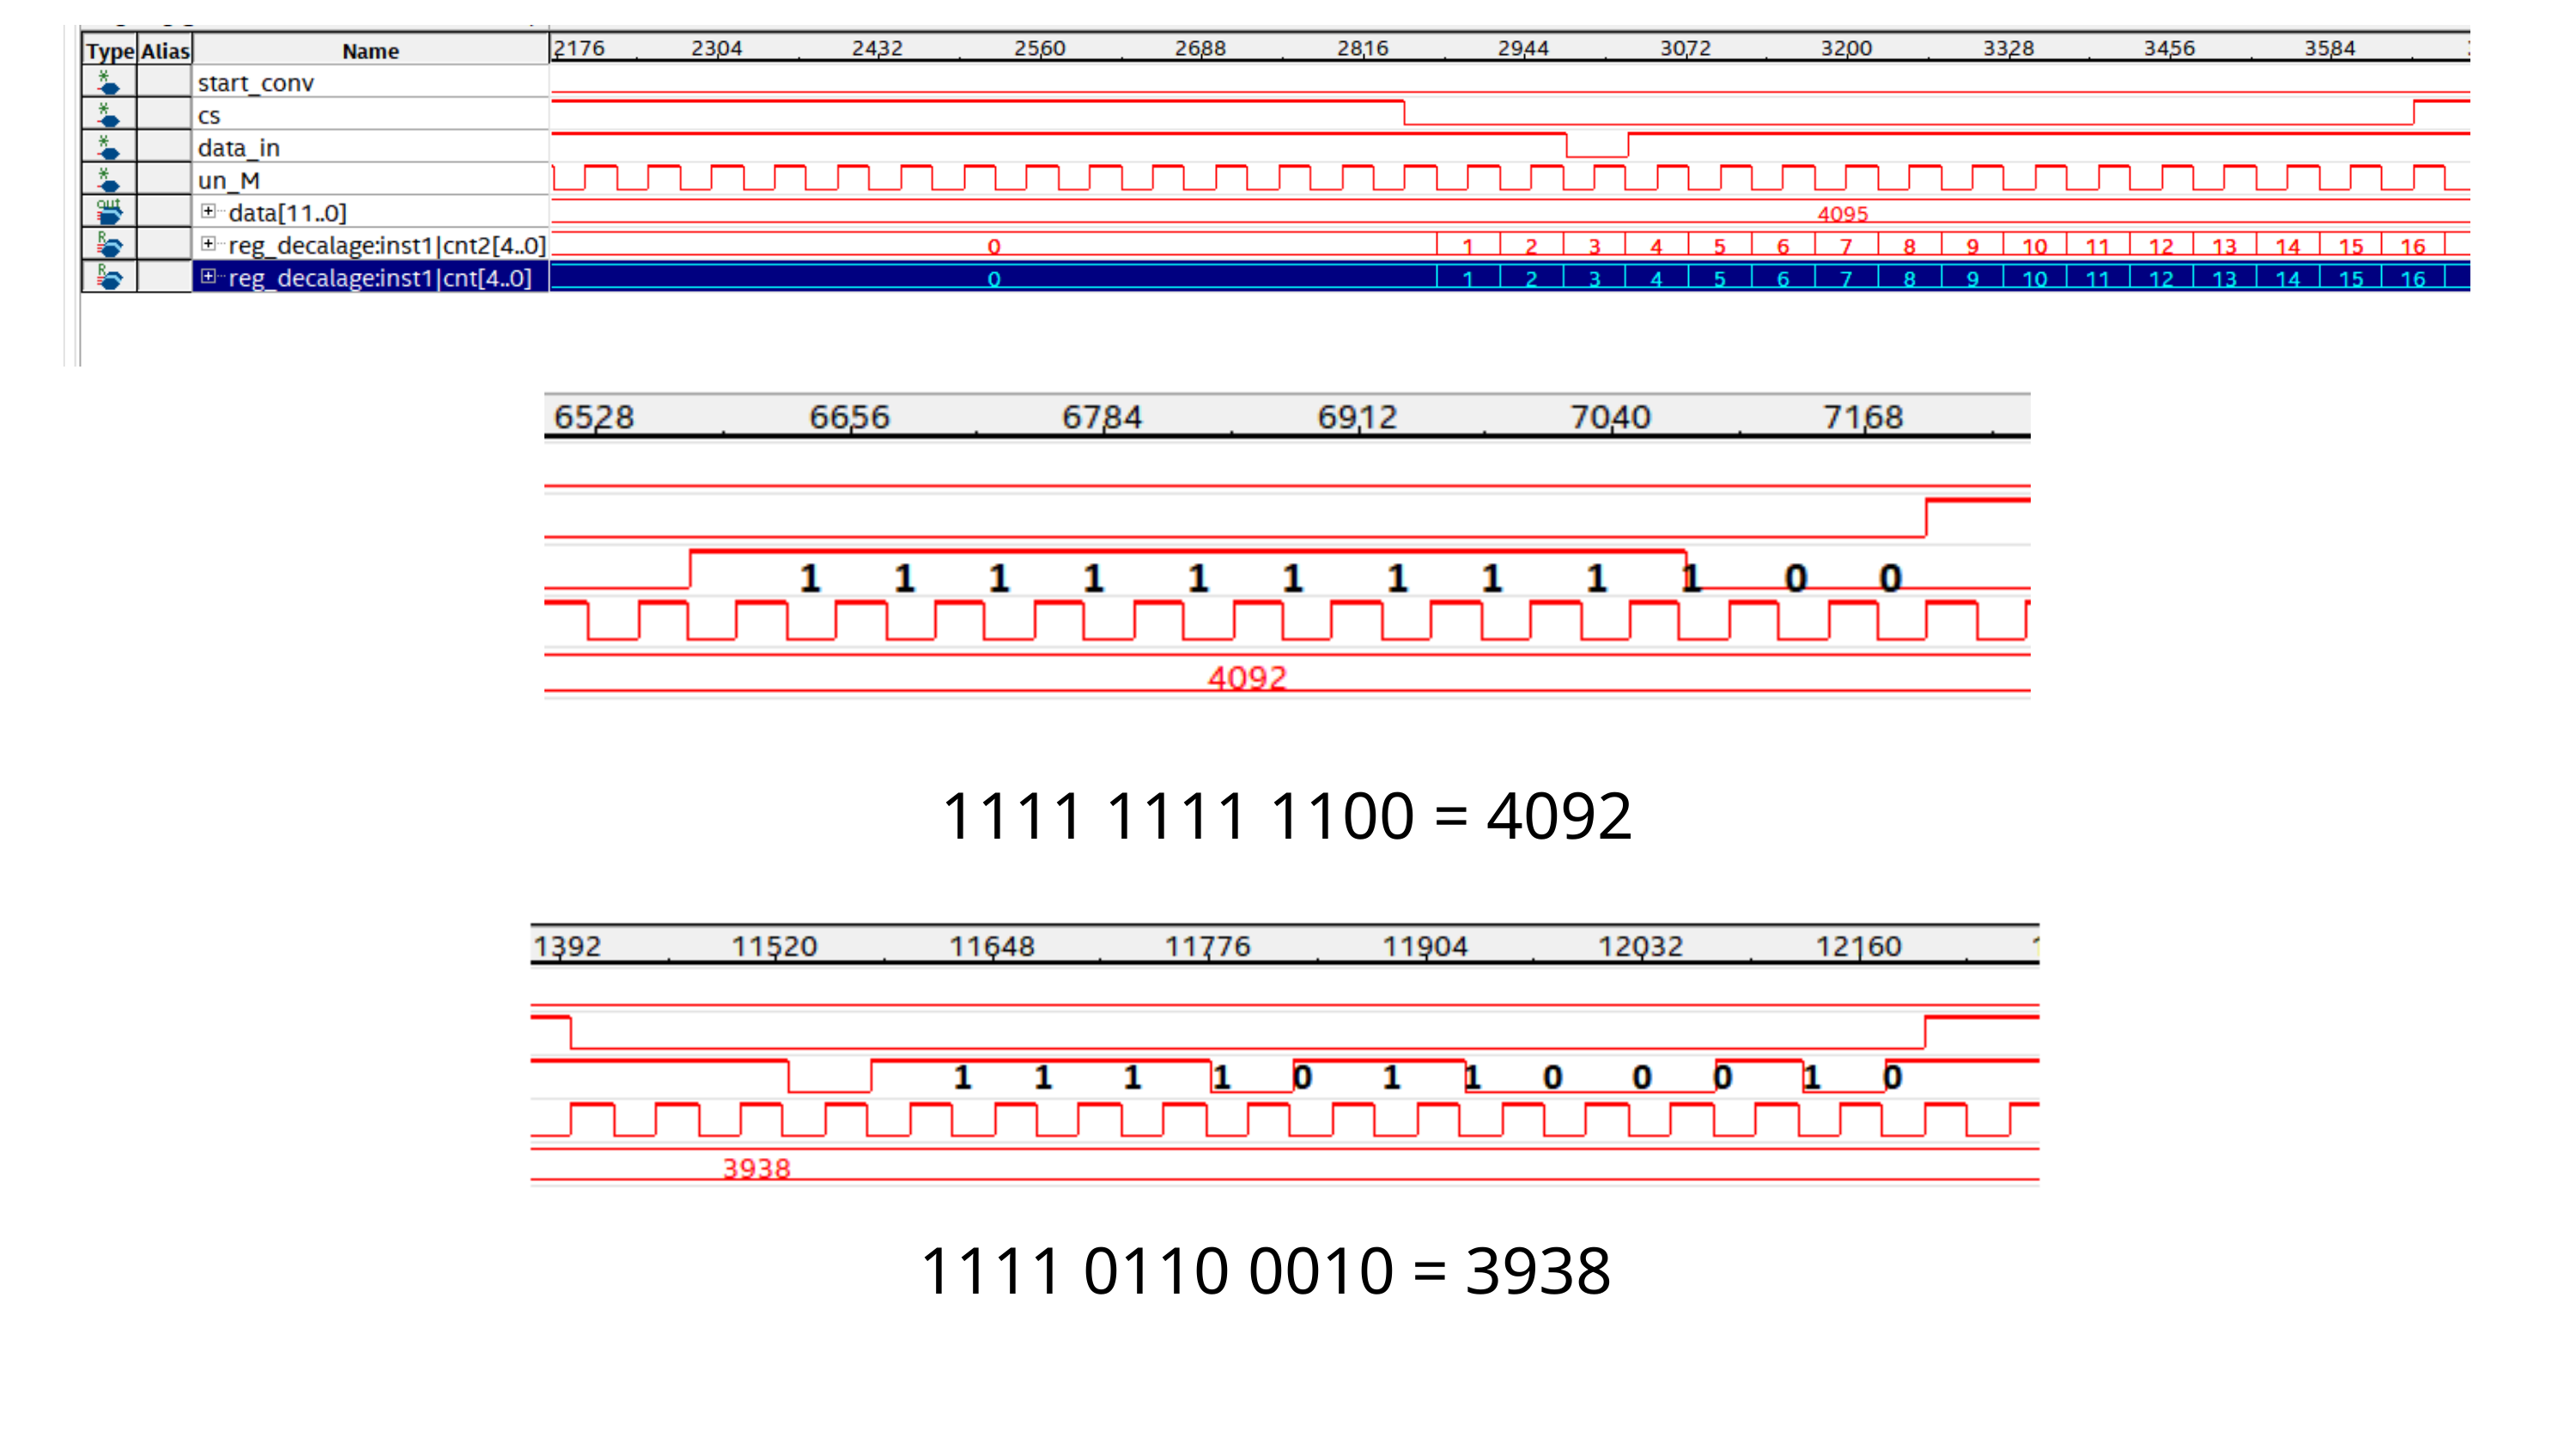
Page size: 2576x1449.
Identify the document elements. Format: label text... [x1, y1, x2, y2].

picture [1627, 265, 1686, 287]
picture [2132, 265, 2191, 287]
picture [2069, 265, 2129, 287]
picture [2194, 265, 2319, 287]
picture [1817, 265, 1878, 287]
picture [1501, 265, 1625, 287]
picture [2322, 265, 2381, 287]
picture [2384, 265, 2443, 287]
picture [1753, 265, 1814, 287]
picture [2037, 275, 2044, 287]
picture [2004, 265, 2066, 287]
text_box 1111 0110 0010 = 3938 [890, 1222, 1643, 1307]
picture [1942, 265, 2002, 287]
picture [2445, 265, 2470, 287]
picture [1689, 265, 1750, 287]
text_box 1111 1111 1100 = 4092 [912, 822, 1664, 852]
picture [512, 902, 2064, 1210]
picture [63, 25, 2470, 813]
picture [1880, 265, 1940, 287]
